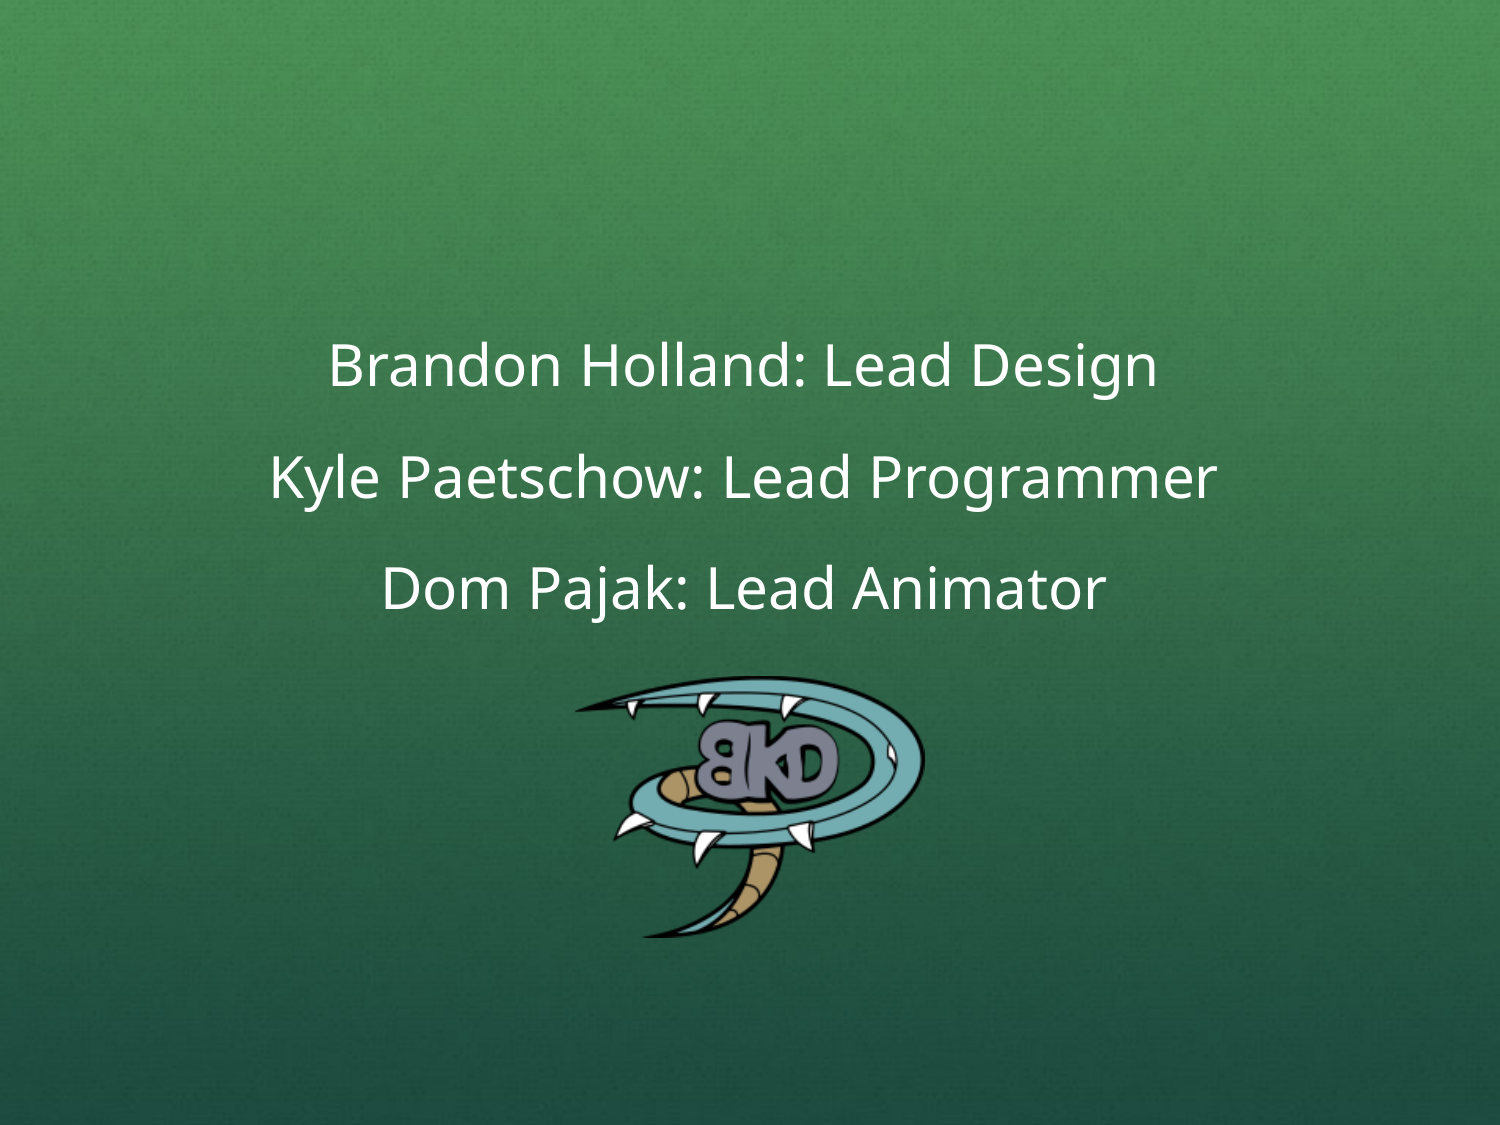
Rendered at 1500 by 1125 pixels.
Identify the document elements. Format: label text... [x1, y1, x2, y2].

list Brandon Holland: Lead Design Kyle Paetschow: Lead Programmer Dom Pajak: Lead Animator [119, 320, 1369, 675]
picture [0, 0, 1500, 1125]
